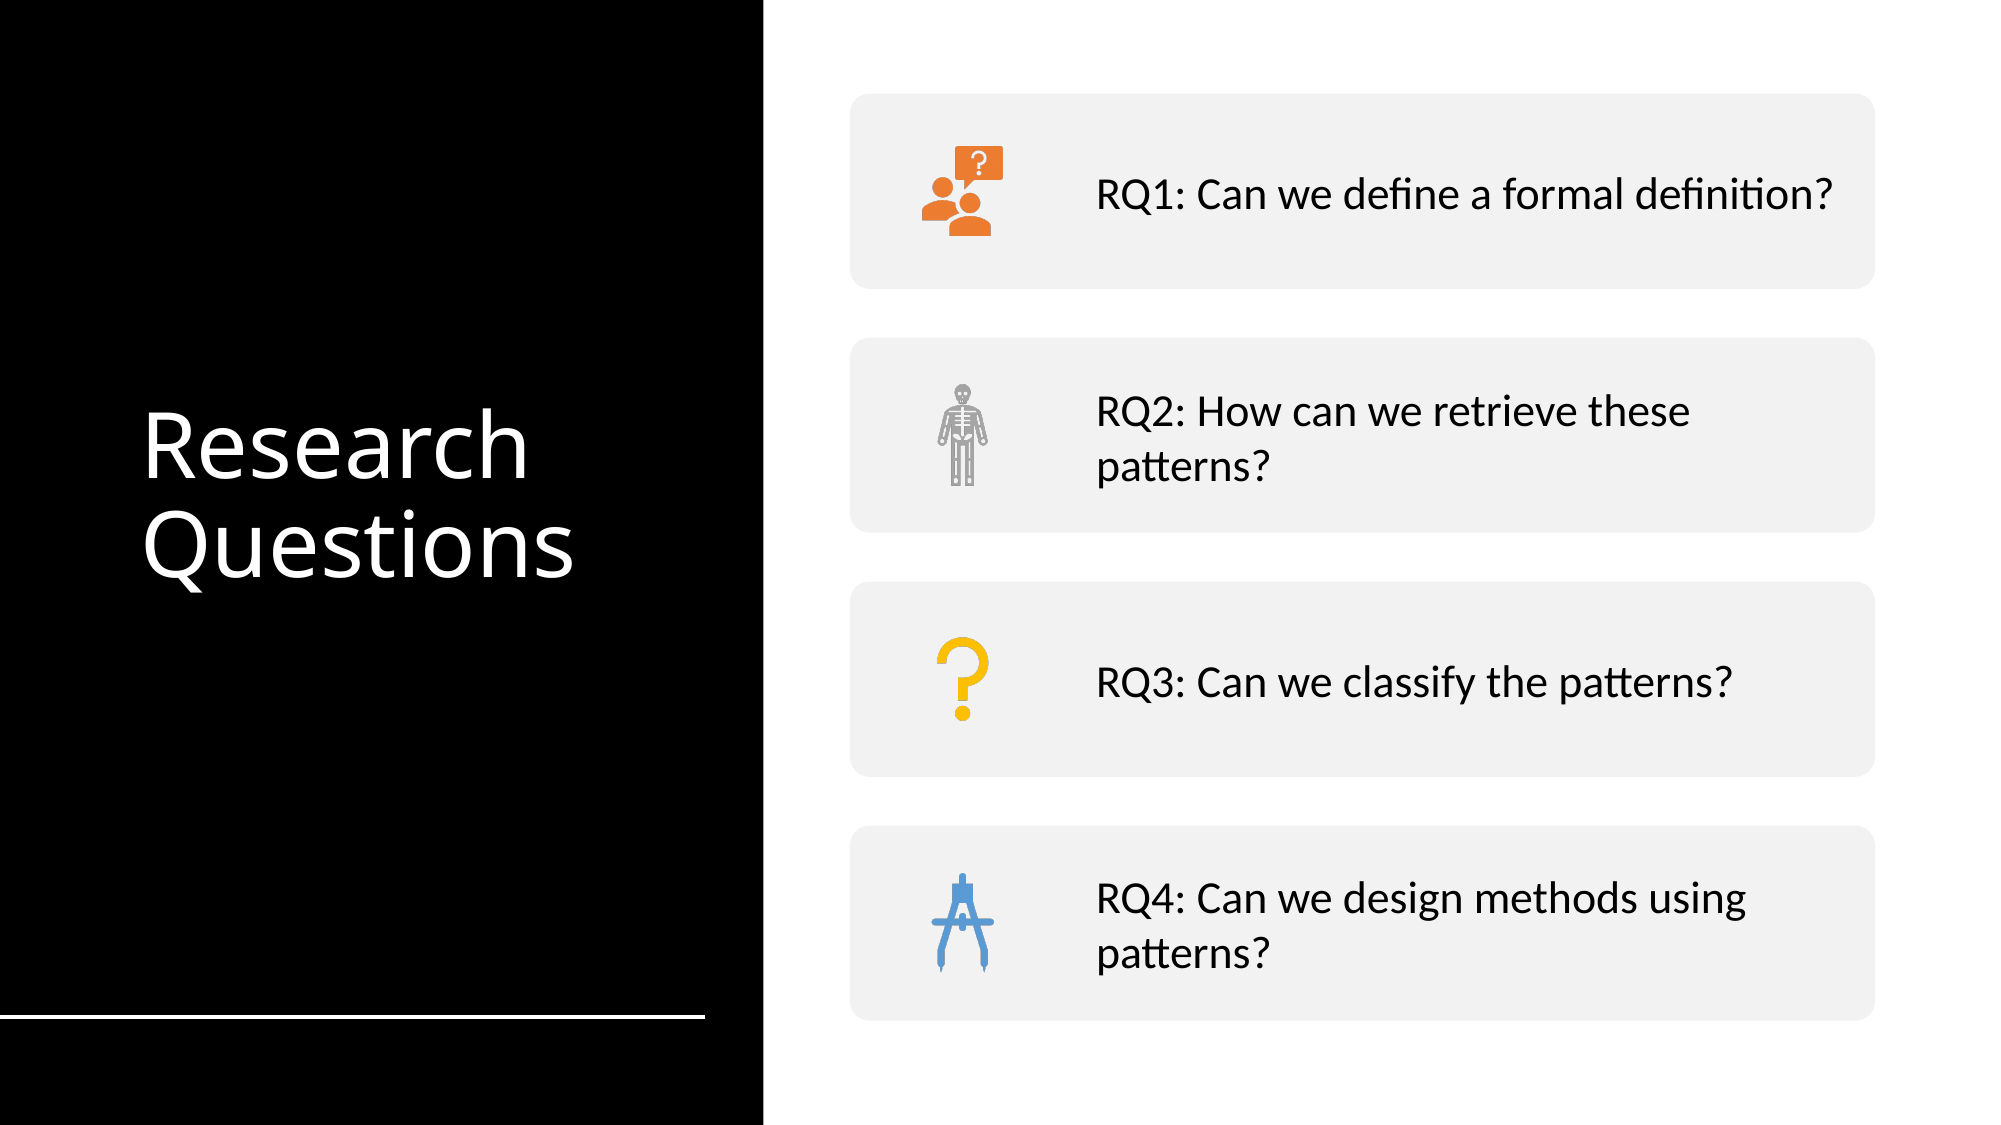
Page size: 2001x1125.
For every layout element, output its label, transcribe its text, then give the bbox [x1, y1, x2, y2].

title Research Questions [125, 91, 711, 905]
text_box [0, 0, 764, 1125]
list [849, 93, 1875, 1022]
